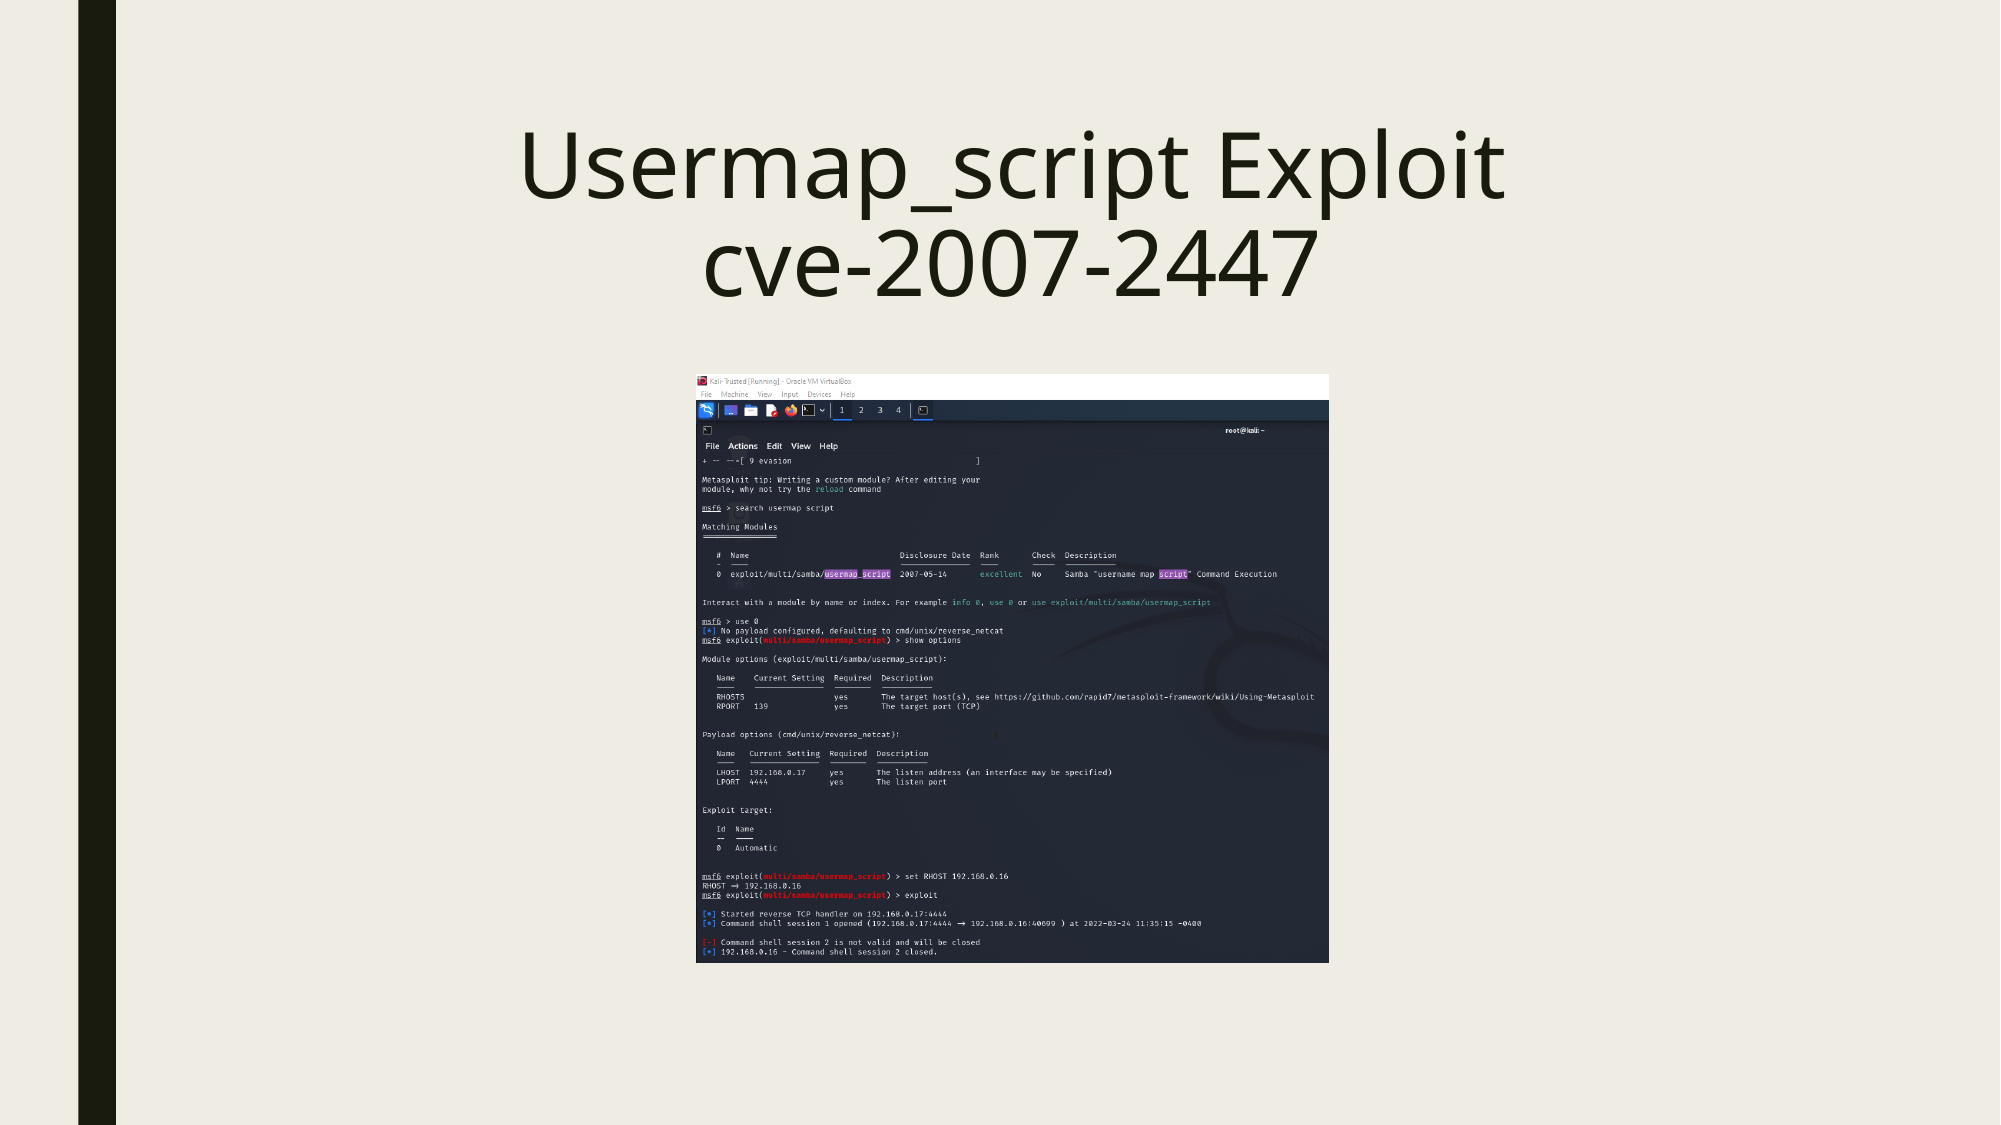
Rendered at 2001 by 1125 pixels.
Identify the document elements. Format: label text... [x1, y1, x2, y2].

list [695, 374, 1329, 963]
title Usermap_script Exploit cve-2007-2447 [225, 112, 1800, 357]
